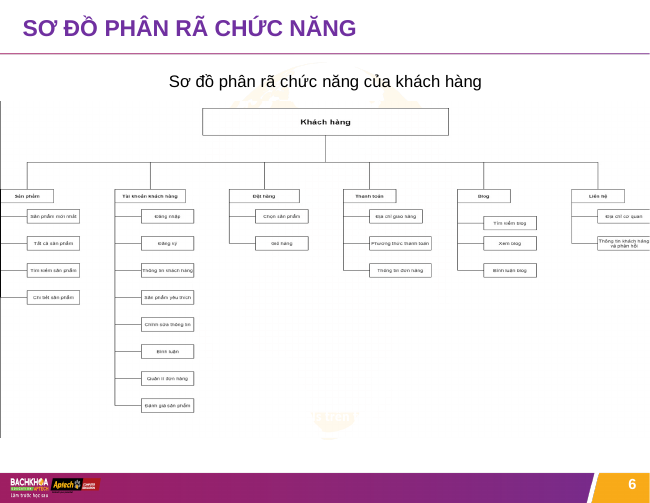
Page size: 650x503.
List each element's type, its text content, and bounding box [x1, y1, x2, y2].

picture [0, 0, 650, 503]
text_box Sơ đồ phân rã chức năng của khách hàng [73, 63, 579, 98]
title SƠ ĐỒ PHÂN RÃ CHỨC NĂNG [21, 0, 618, 70]
slide_number 6 [617, 447, 646, 503]
